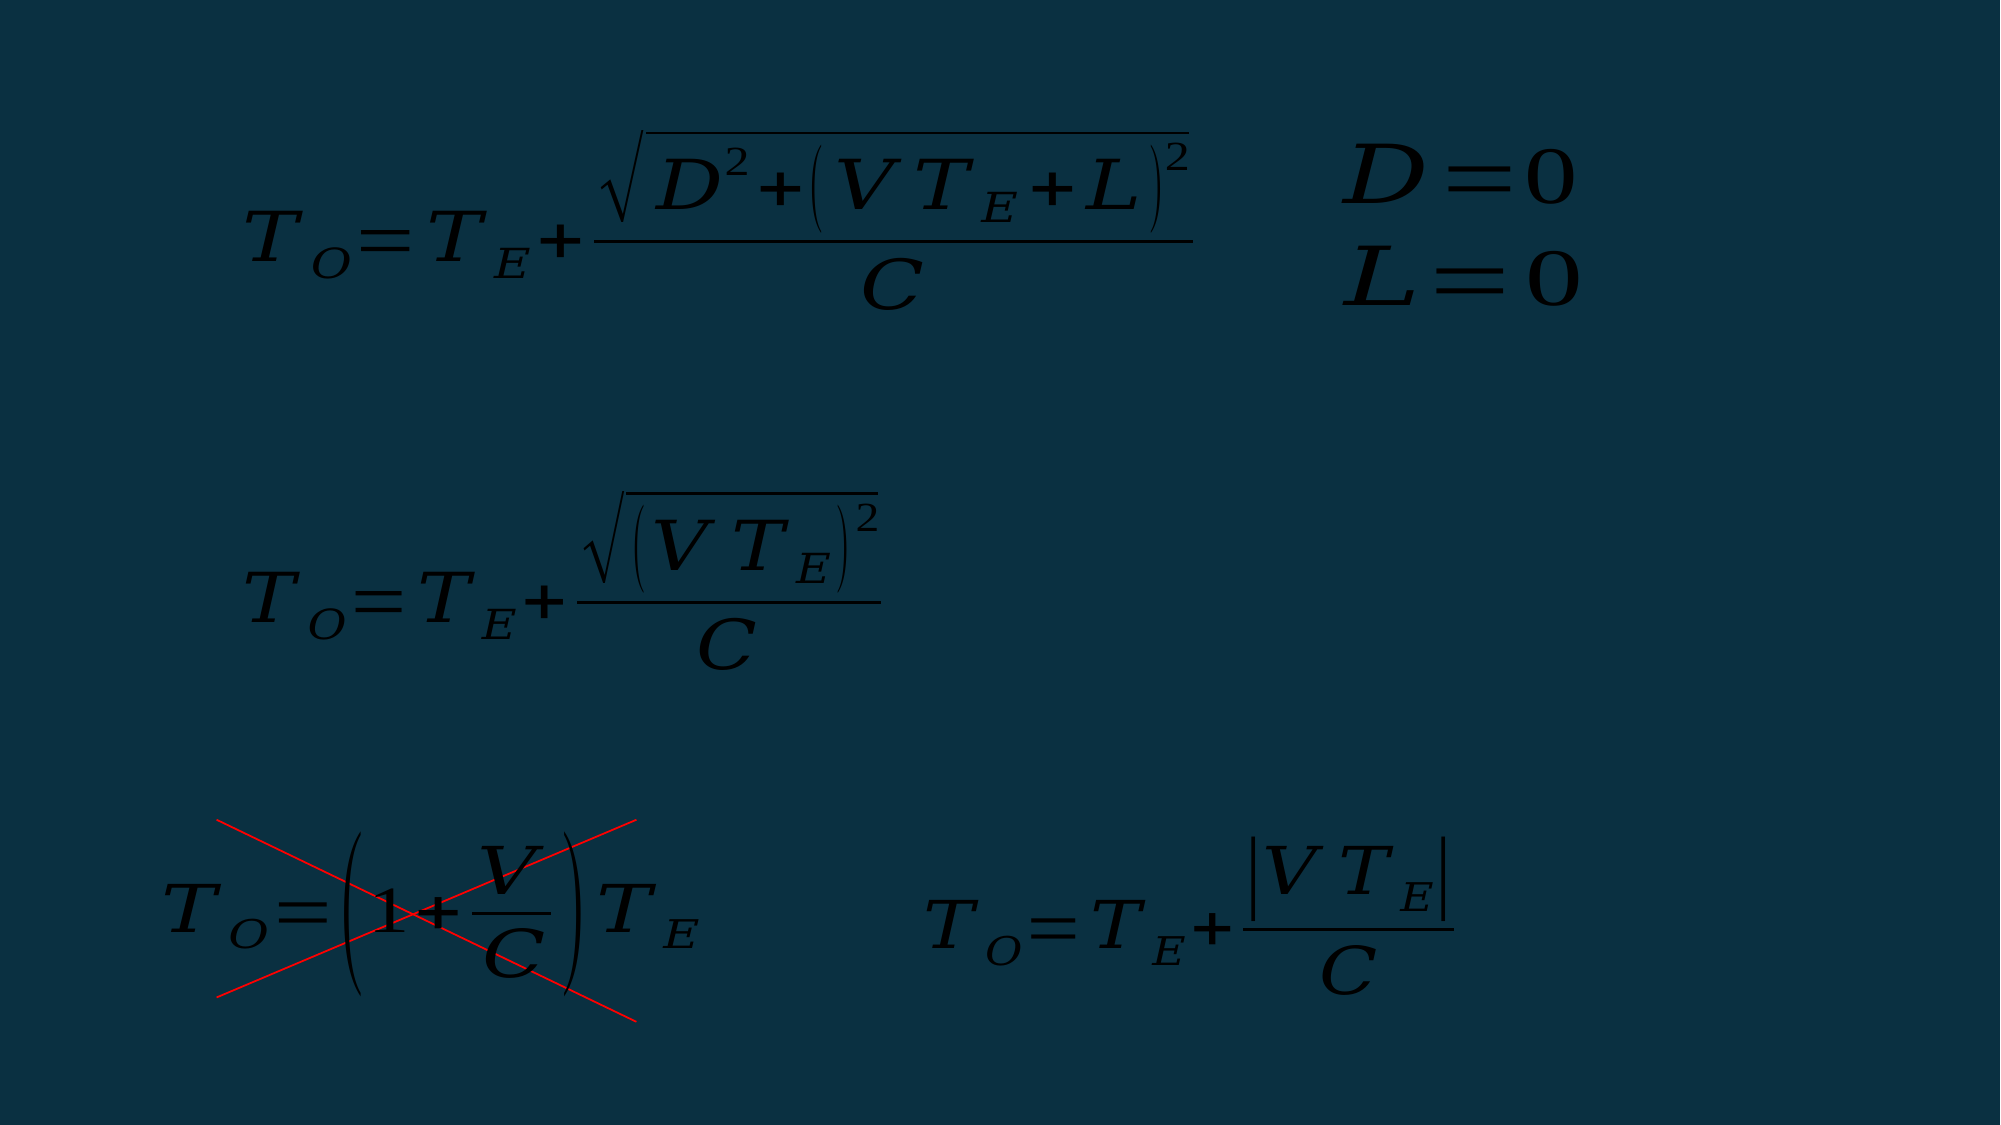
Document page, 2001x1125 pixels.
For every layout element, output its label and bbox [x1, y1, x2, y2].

text_box [216, 998, 637, 1023]
text_box [216, 819, 637, 998]
